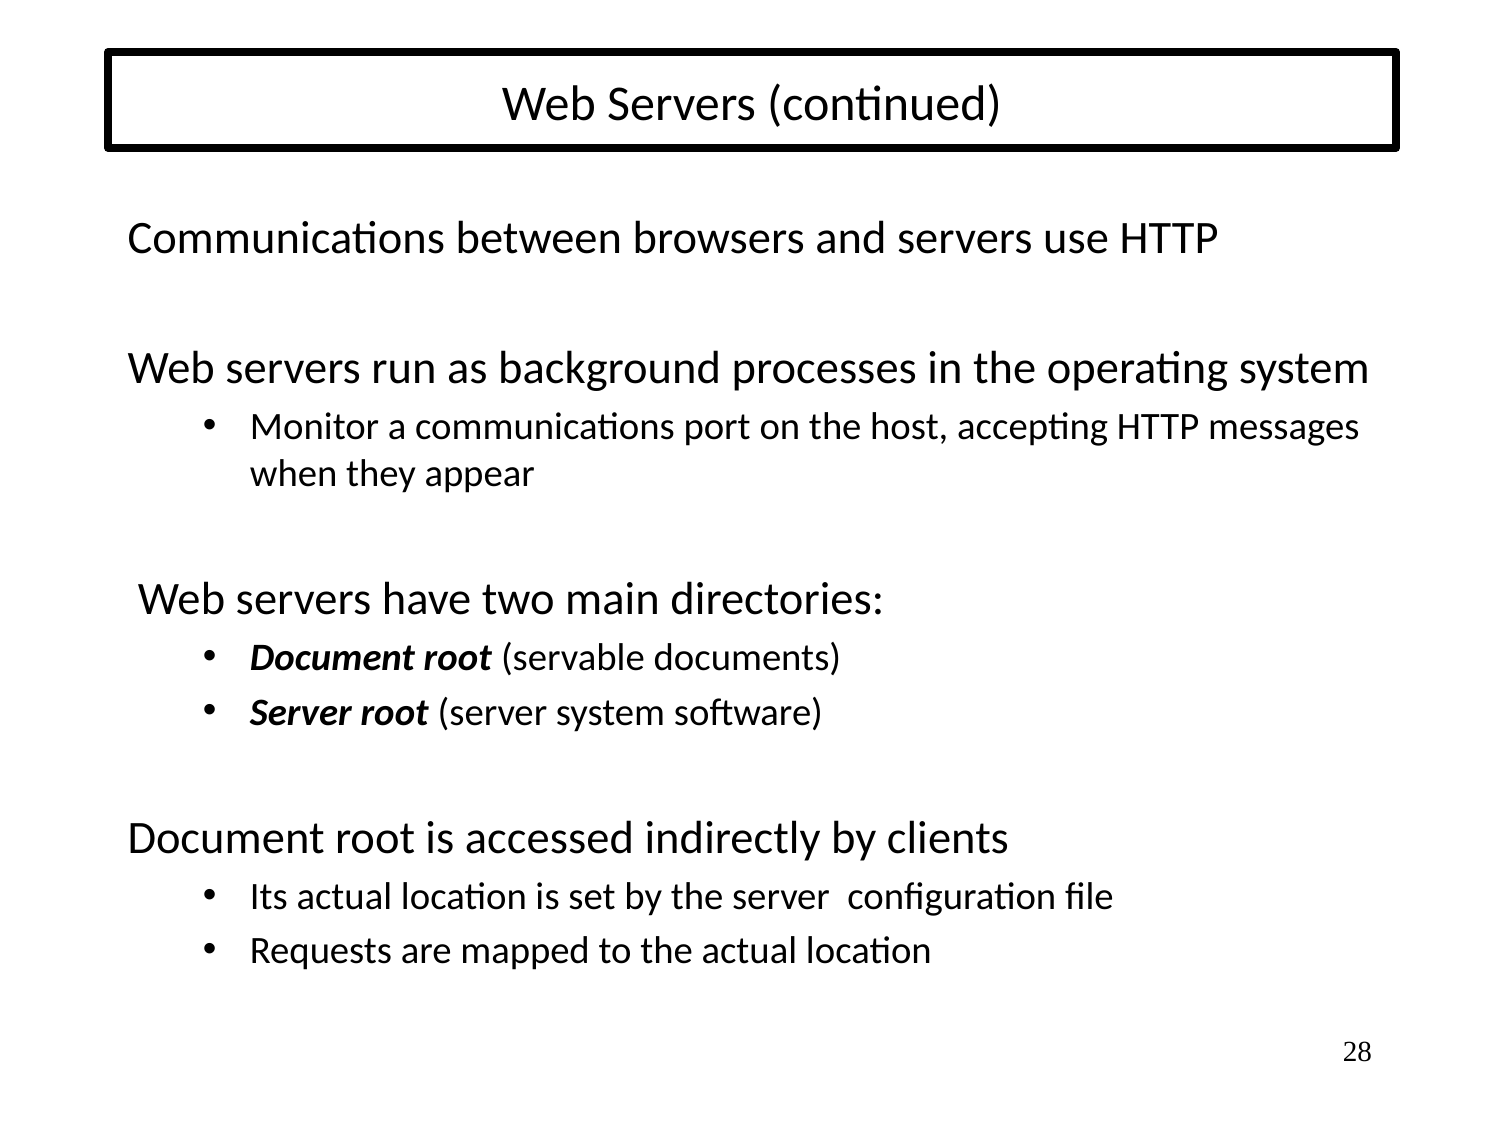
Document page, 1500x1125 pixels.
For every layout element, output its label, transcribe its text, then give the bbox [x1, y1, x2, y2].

list Communications between browsers and servers use HTTP Web servers run as background processes in the operating system Monitor a communications port on the host, accepting HTTP messages when they appear Web servers have two main directories: Document root (servable documents) Server root (server system software) Document root is accessed indirectly by clients Its actual location is set by the server configuration file Requests are mapped to the actual location [112, 200, 1388, 1000]
title Web Servers (continued) [104, 48, 1400, 152]
slide_number 28 [1074, 1025, 1388, 1100]
